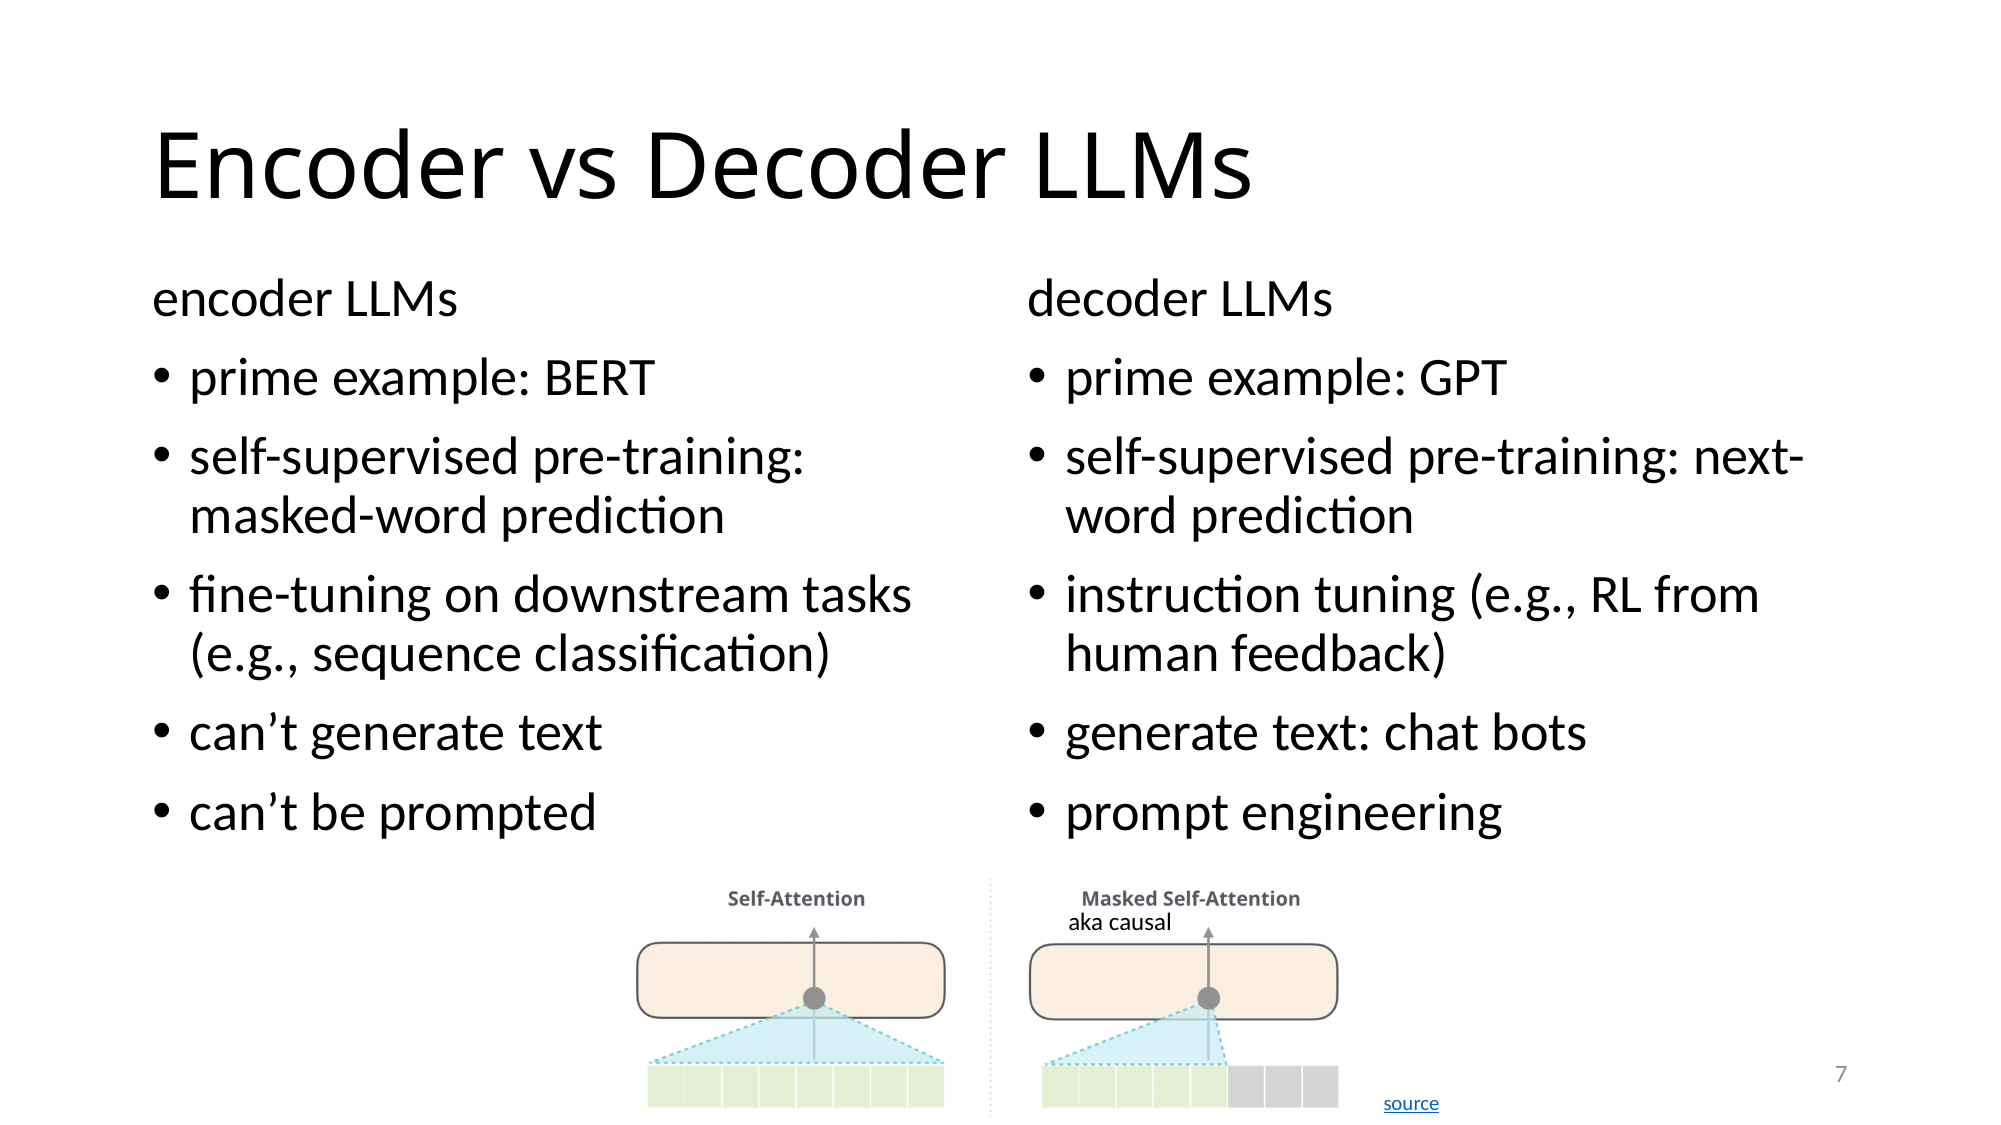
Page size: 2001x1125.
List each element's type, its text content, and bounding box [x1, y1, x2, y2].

title Encoder vs Decoder LLMs [137, 59, 1863, 278]
text_box source [1368, 1082, 1457, 1123]
list encoder LLMs prime example: BERT self-supervised pre-training: masked-word prediction fine-tuning on downstream tasks (e.g., sequence classification) can’t generate text can’t be prompted [137, 261, 988, 976]
slide_number 7 [1412, 1042, 1863, 1103]
list decoder LLMs prime example: GPT self-supervised pre-training: next-word prediction instruction tuning (e.g., RL from human feedback) generate text: chat bots prompt engineering [1012, 261, 1863, 976]
picture [634, 879, 1341, 1117]
